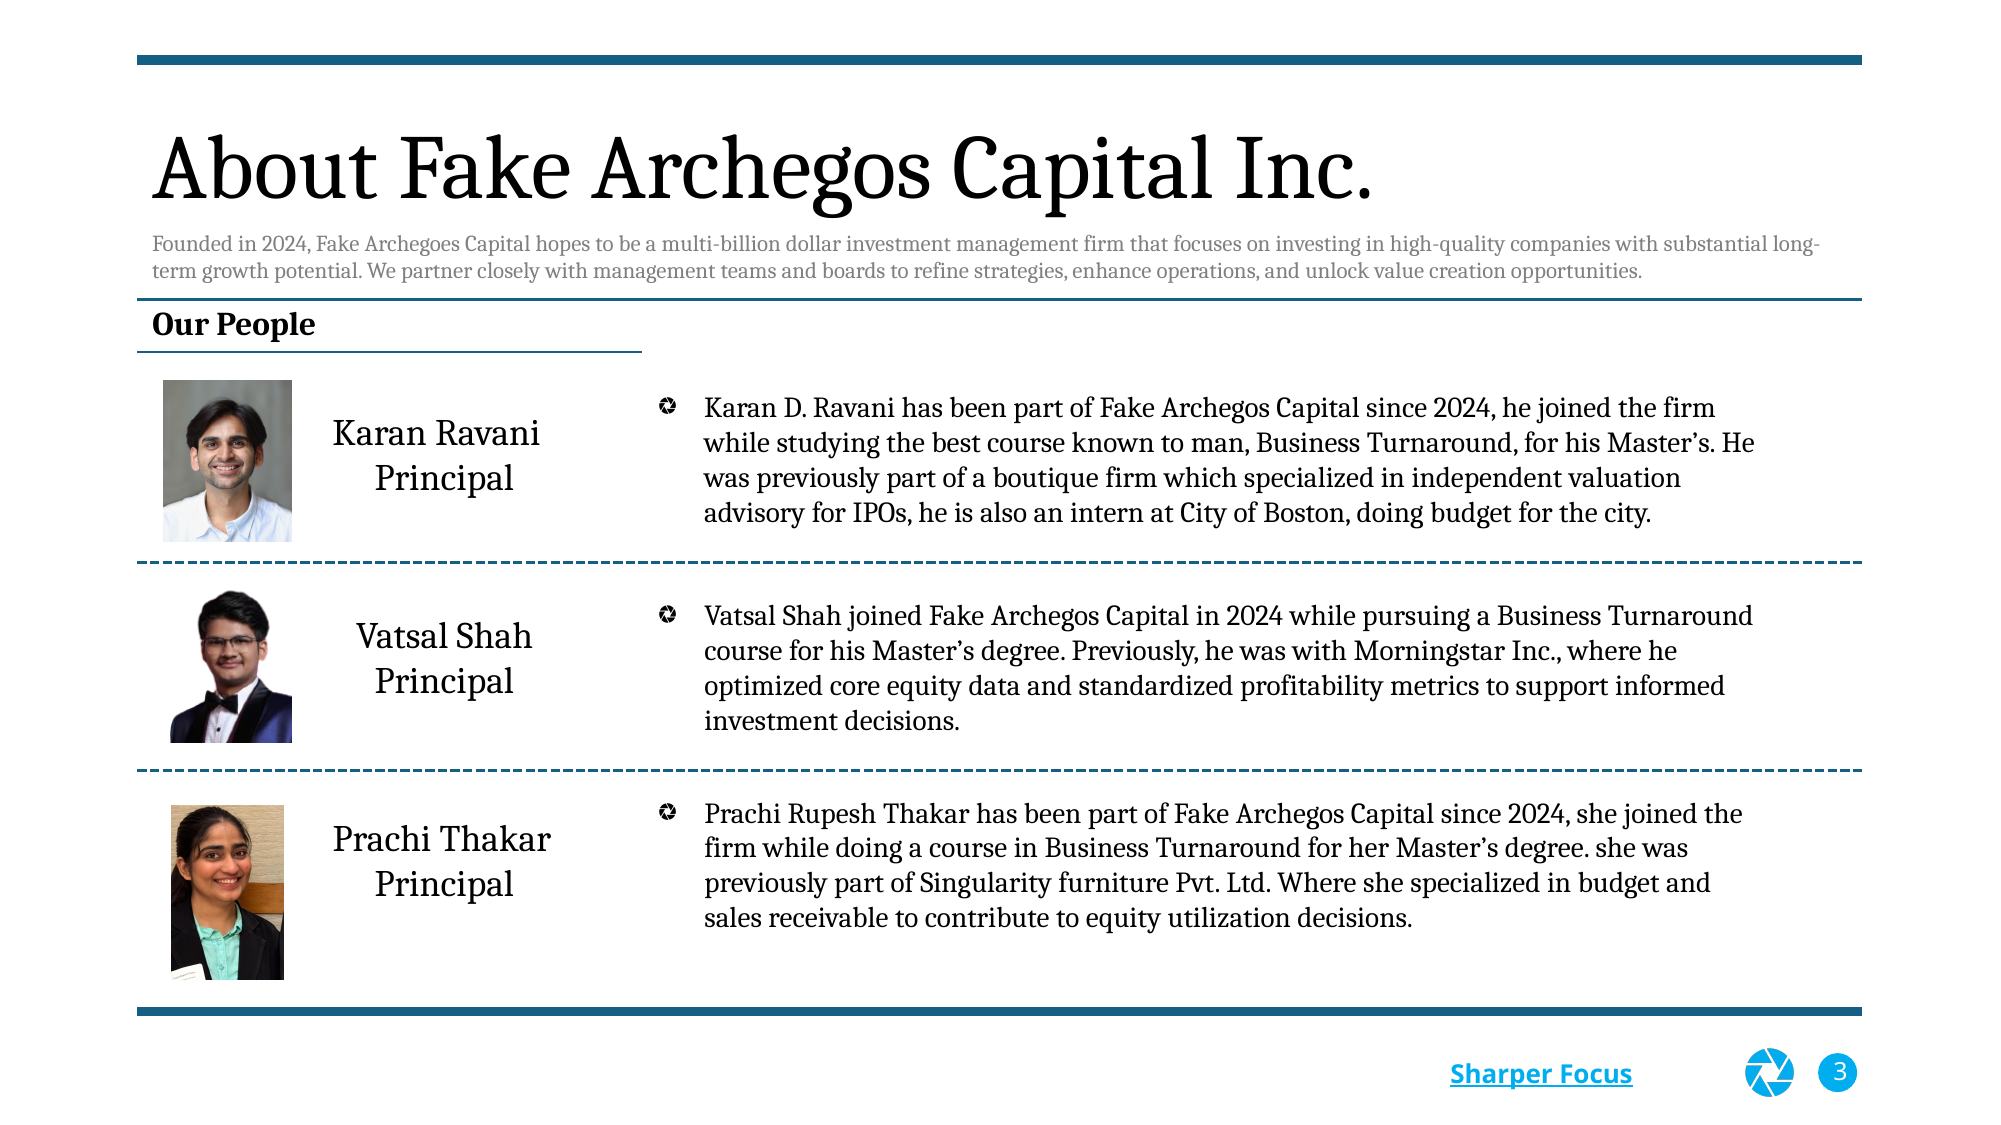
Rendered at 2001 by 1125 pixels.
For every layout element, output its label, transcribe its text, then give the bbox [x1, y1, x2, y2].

text_box Founded in 2024, Fake Archegoes Capital hopes to be a multi-billion dollar investment management firm that focuses on investing in high-quality companies with substantial long-term growth potential. We partner closely with management teams and boards to refine strategies, enhance operations, and unlock value creation opportunities. [137, 220, 1863, 291]
text_box Prachi Thakar Principal [317, 806, 572, 912]
title About Fake Archegos Capital Inc. [137, 59, 1863, 220]
picture [171, 805, 285, 981]
text_box Vatsal Shah Principal [317, 603, 572, 709]
picture [657, 603, 678, 625]
text_box Karan D. Ravani has been part of Fake Archegos Capital since 2024, he joined the firm while studying the best course known to man, Business Turnaround, for his Master’s. He was previously part of a boutique firm which specialized in independent valuation advisory for IPOs, he is also an intern at City of Boston, doing budget for the city. [642, 380, 1792, 536]
text_box Karan Ravani Principal [317, 400, 572, 506]
picture [162, 581, 293, 744]
picture [657, 395, 678, 416]
text_box Prachi Rupesh Thakar has been part of Fake Archegos Capital since 2024, she joined the firm while doing a course in Business Turnaround for her Master’s degree. she was previously part of Singularity furniture Pvt. Ltd. Where she specialized in budget and sales receivable to contribute to equity utilization decisions. [642, 786, 1792, 942]
slide_number 3 [1412, 1042, 1863, 1103]
list Our People [137, 772, 1863, 1014]
picture [657, 801, 678, 822]
text_box Vatsal Shah joined Fake Archegos Capital in 2024 while pursuing a Business Turnaround course for his Master’s degree. Previously, he was with Morningstar Inc., where he optimized core equity data and standardized profitability metrics to support informed investment decisions. [642, 588, 1792, 744]
list Our People [137, 301, 1863, 561]
list Our People [137, 564, 1863, 770]
picture [162, 380, 293, 542]
